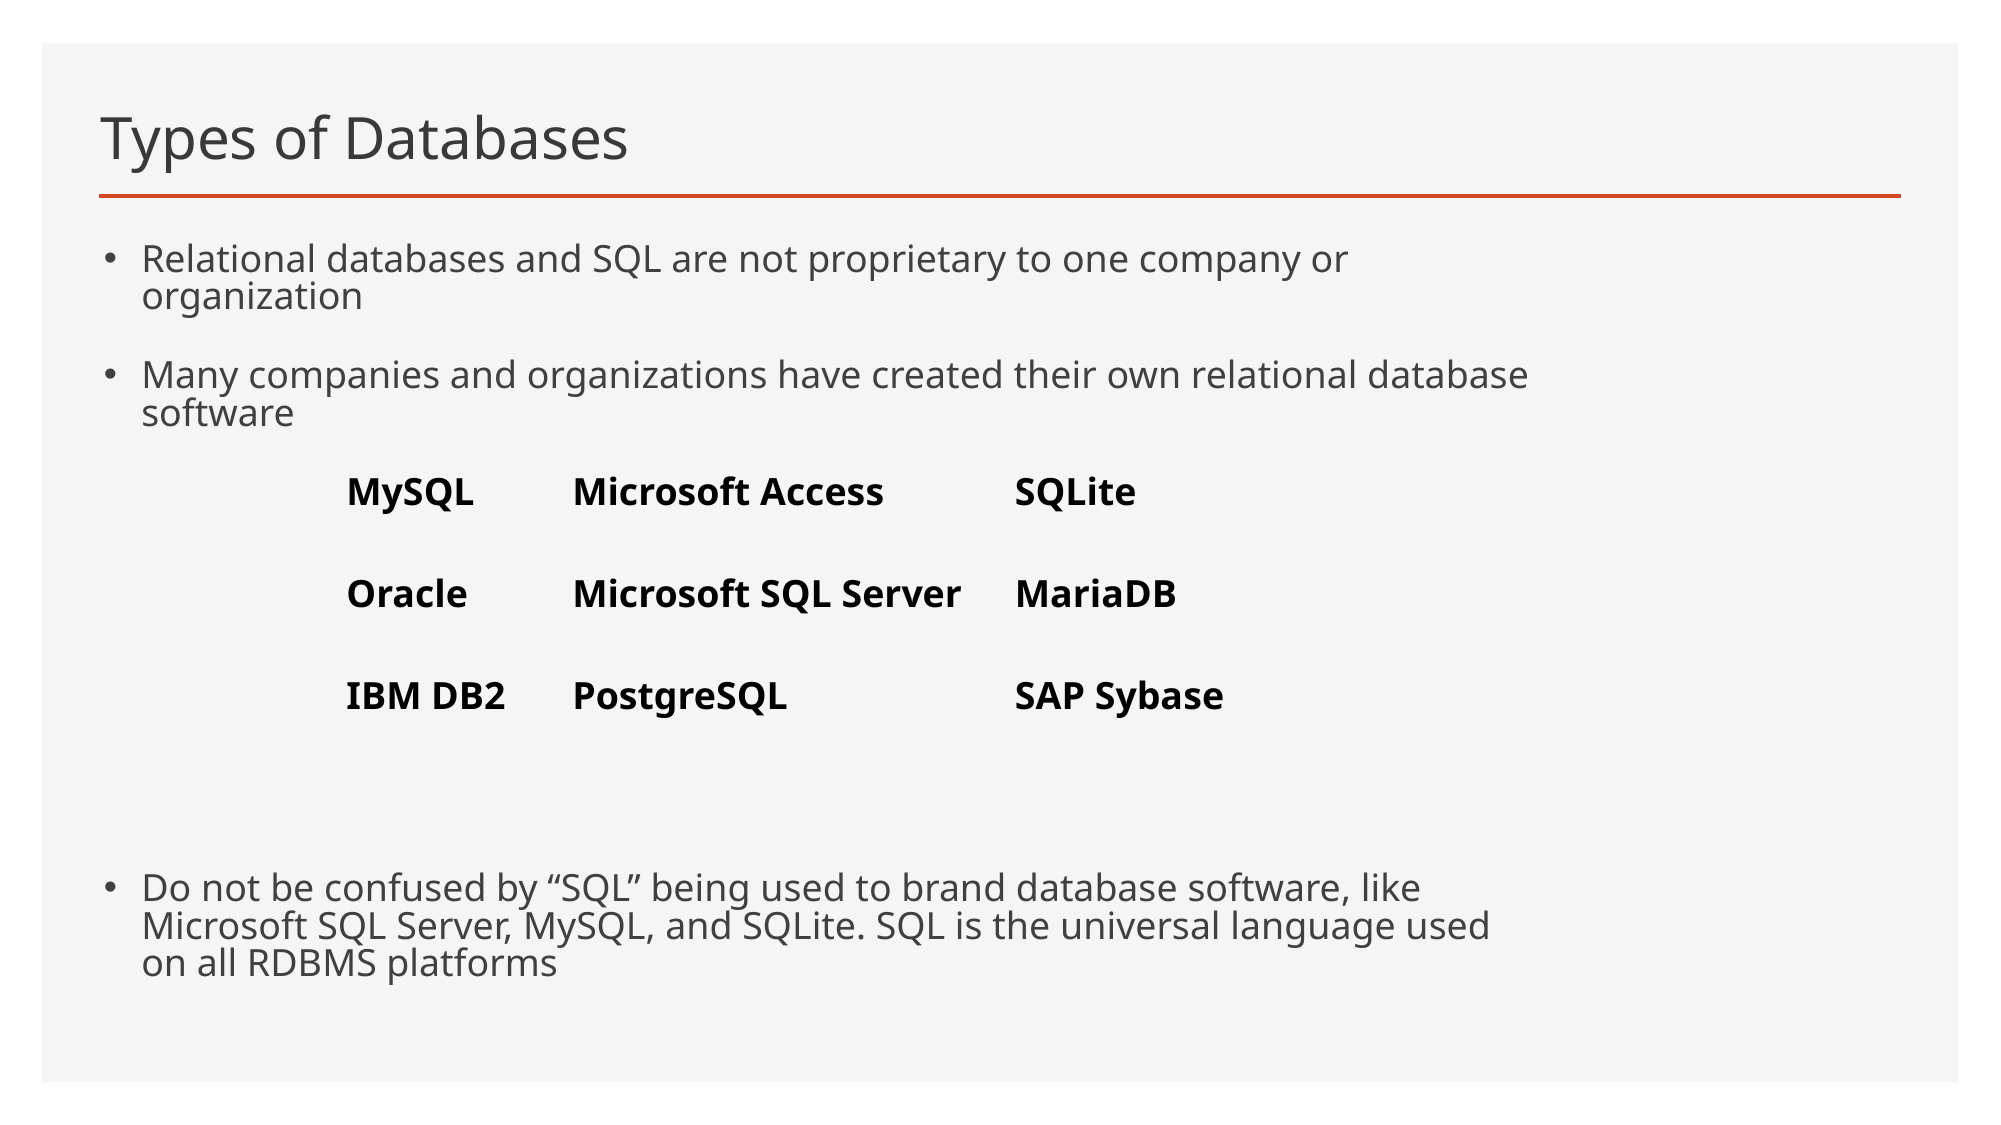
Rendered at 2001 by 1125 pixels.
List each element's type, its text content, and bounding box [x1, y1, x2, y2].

table_header MySQL Oracle IBM DB2 [331, 458, 557, 728]
table_header SQLite MariaDB SAP Sybase [1000, 458, 1665, 728]
table_header Microsoft Access Microsoft SQL Server PostgreSQL [557, 458, 1000, 728]
list Relational databases and SQL are not proprietary to one company or organization Many companies and organizations have created their own relational database software Do not be confused by “SQL” being used to brand database software, like Microsoft SQL Server, MySQL, and SQLite. SQL is the universal language used on all RDBMS platforms [88, 234, 1558, 1112]
title Types of Databases [85, 73, 1089, 179]
